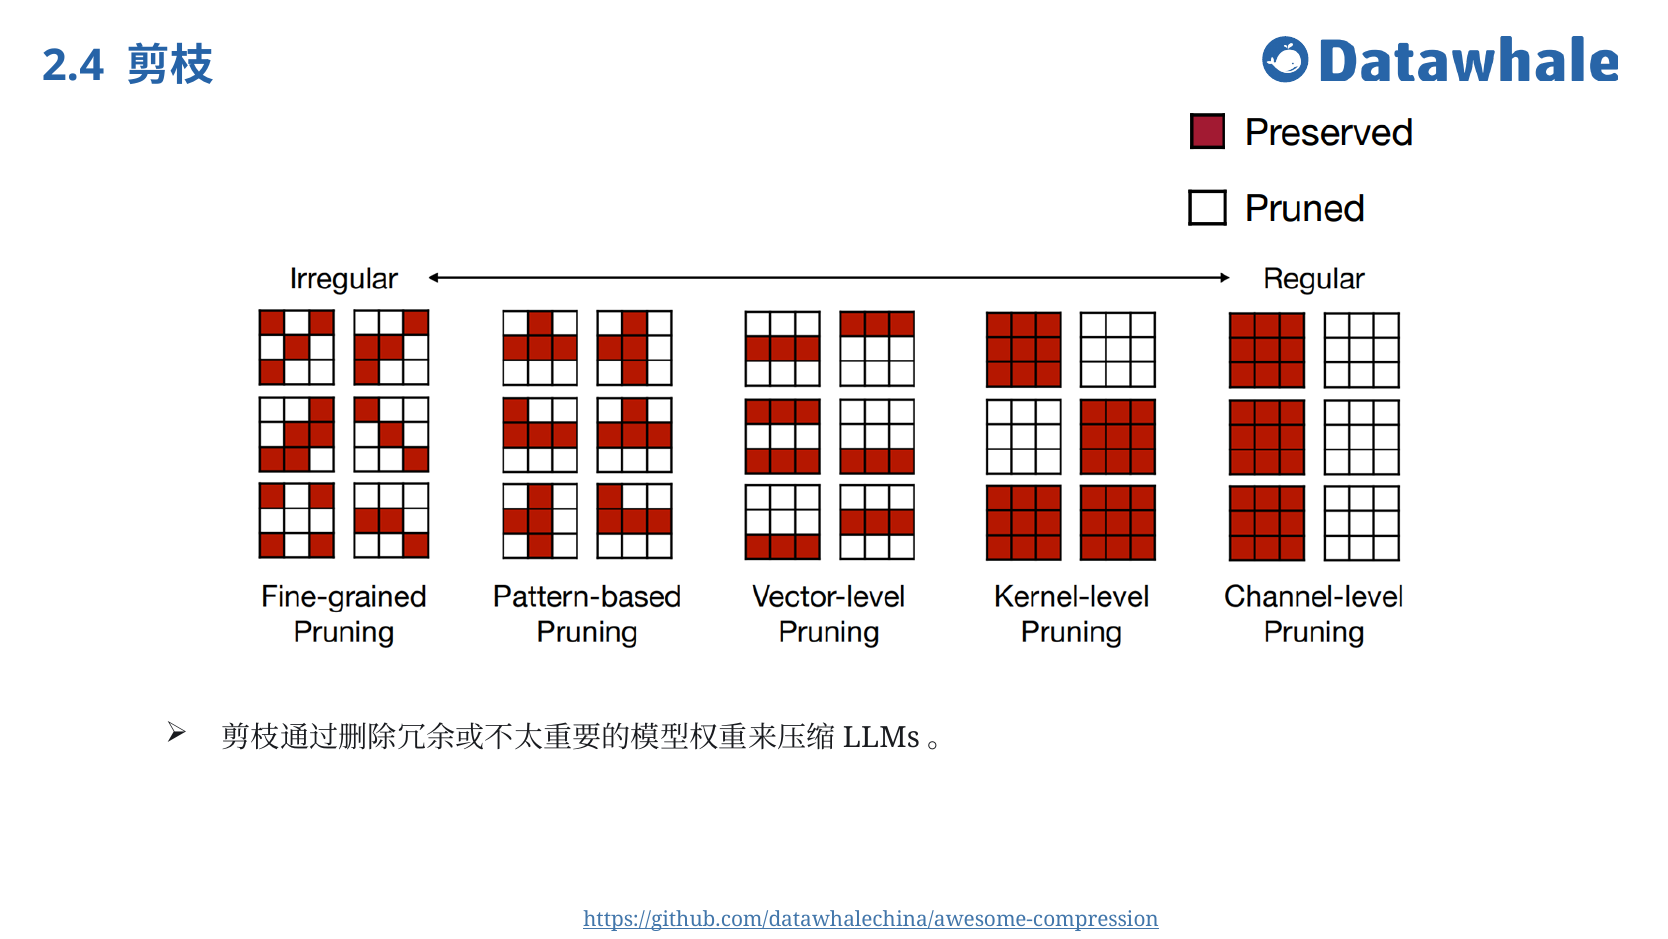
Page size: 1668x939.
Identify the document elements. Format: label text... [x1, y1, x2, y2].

picture [253, 110, 1415, 656]
text_box https://github.com/datawhalechina/awesome-compression [568, 897, 1190, 939]
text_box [1262, 36, 1618, 83]
text_box 2.4 剪枝 [41, 26, 1203, 90]
text_box 剪枝通过删除冗余或不太重要的模型权重来压缩LLMs。 [150, 710, 1668, 761]
